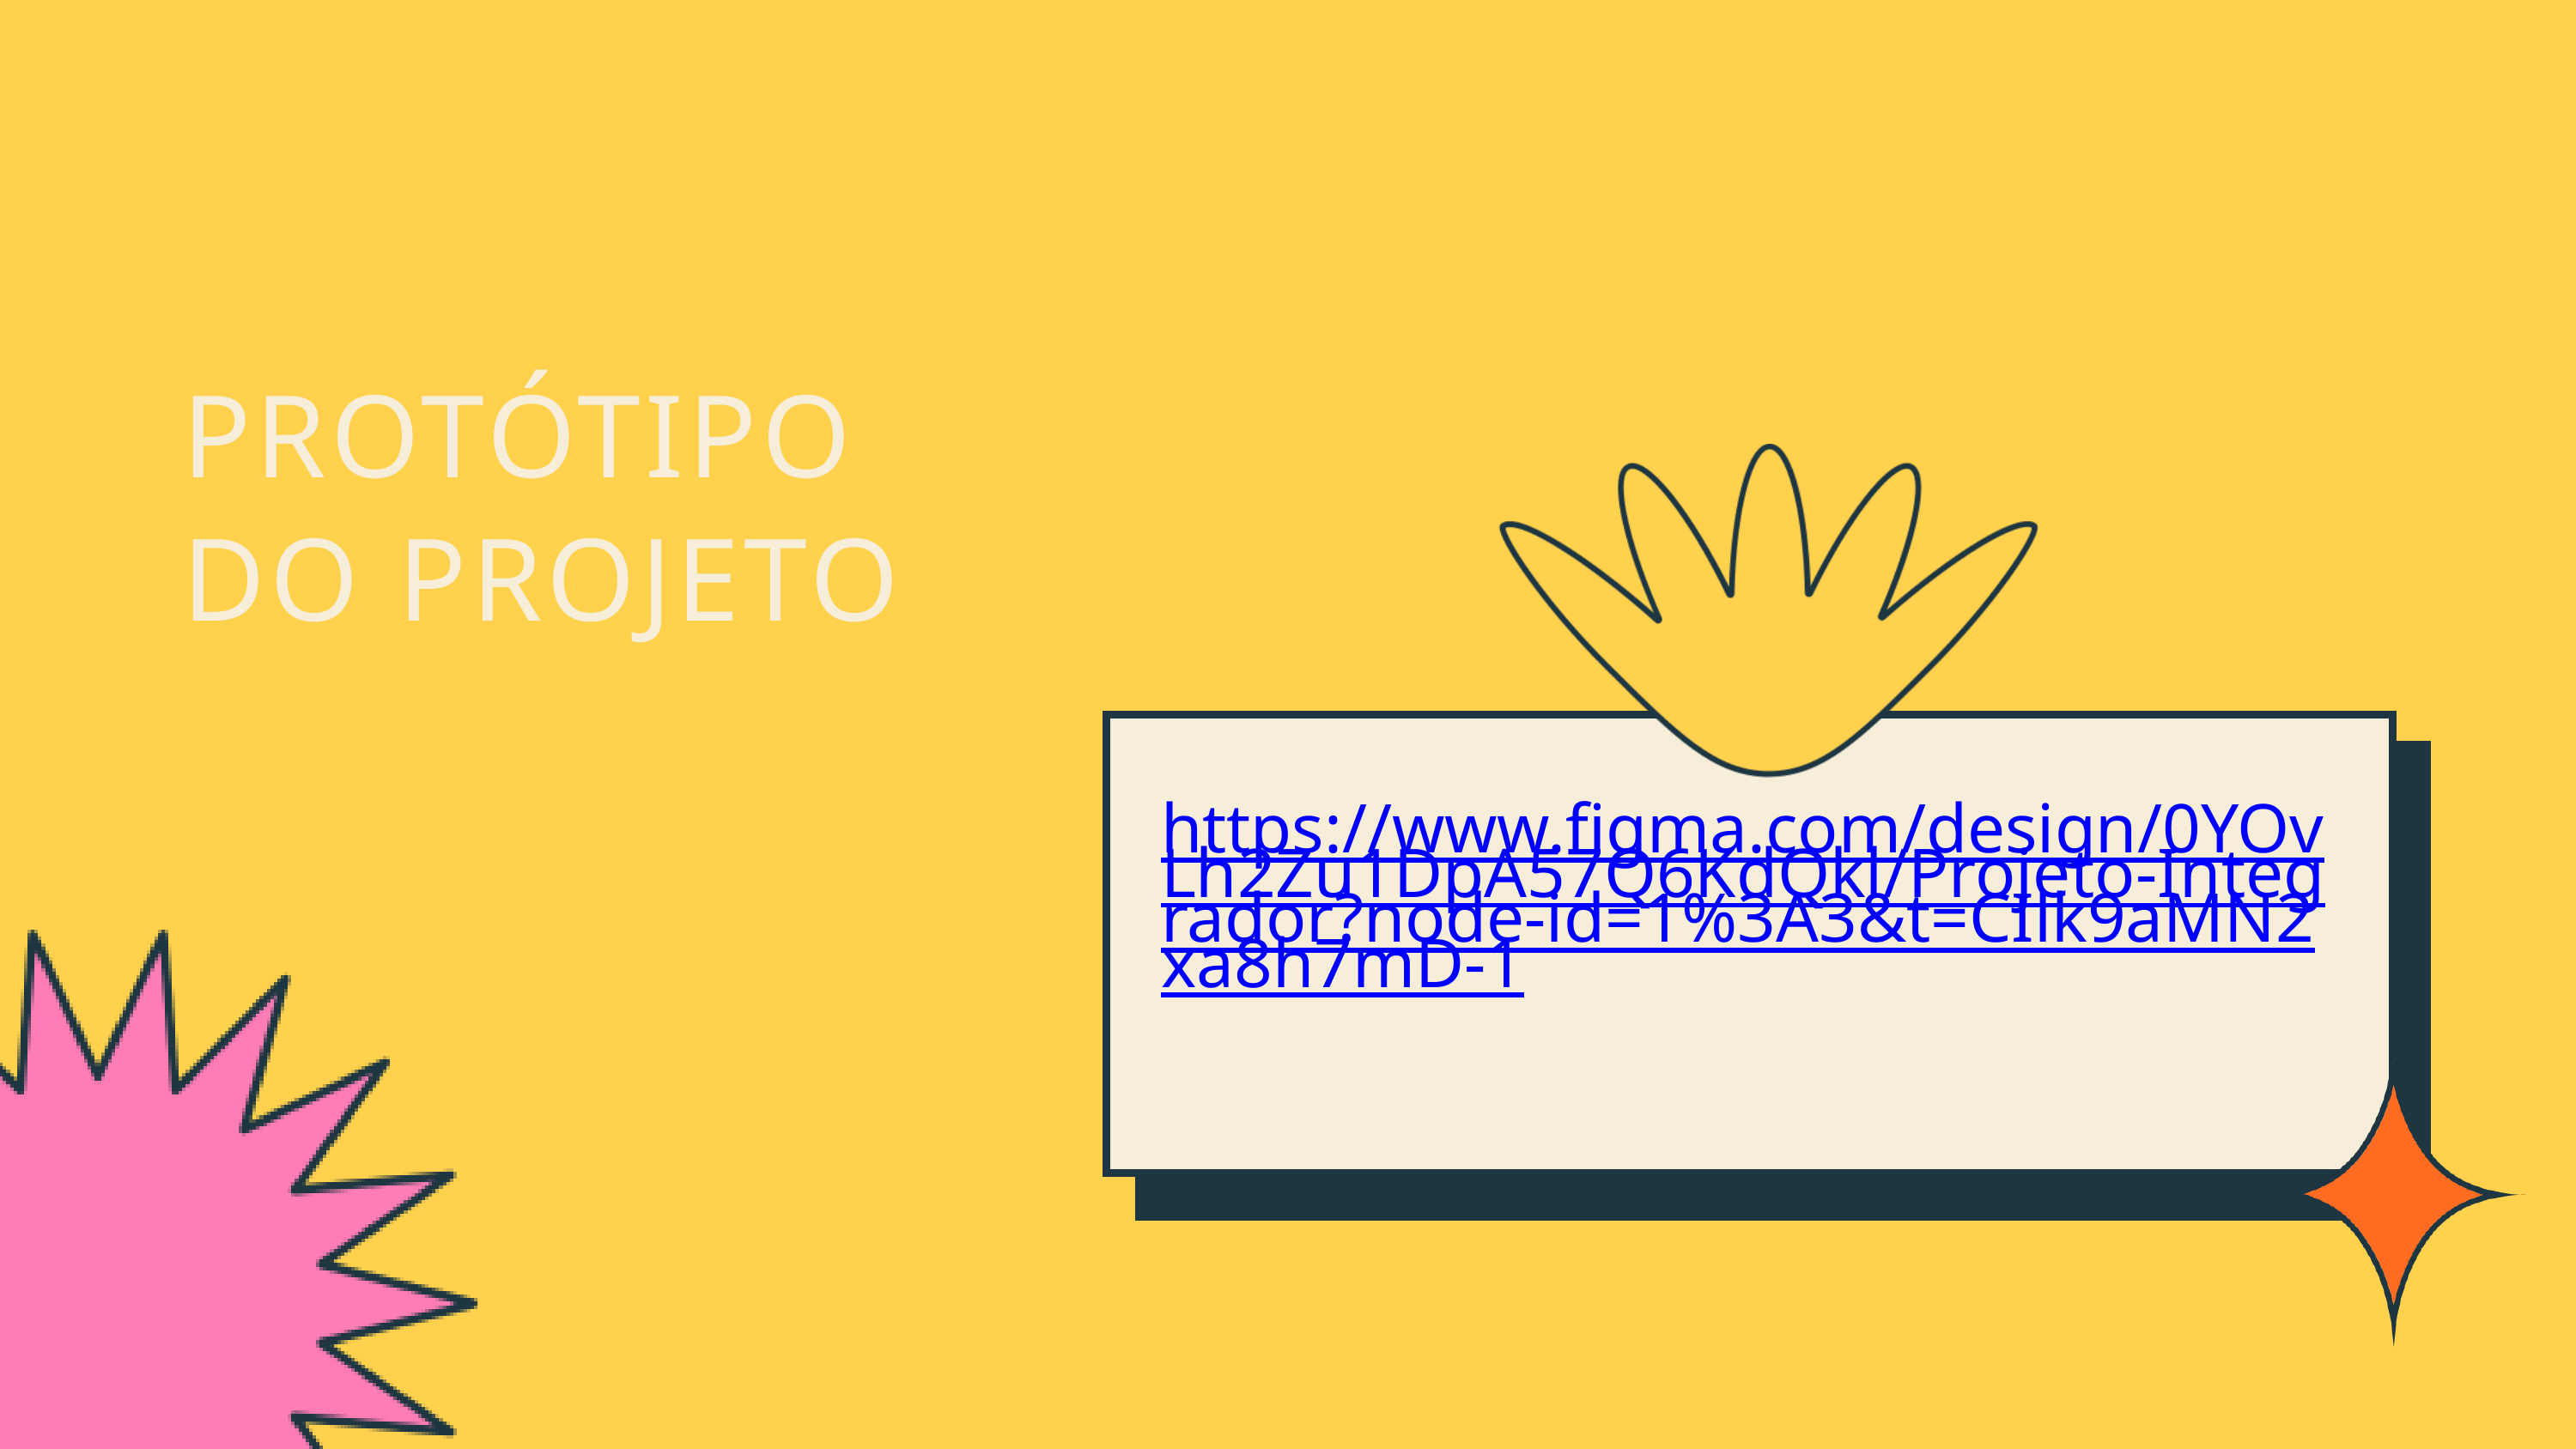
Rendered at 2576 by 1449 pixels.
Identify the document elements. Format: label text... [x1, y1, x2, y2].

text_box [0, 930, 478, 1449]
text_box [2263, 1042, 2529, 1347]
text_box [1134, 740, 2432, 1222]
text_box [1497, 444, 2041, 712]
text_box PROTÓTIPO DO PROJETO [182, 357, 1107, 645]
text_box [1106, 713, 2393, 1173]
